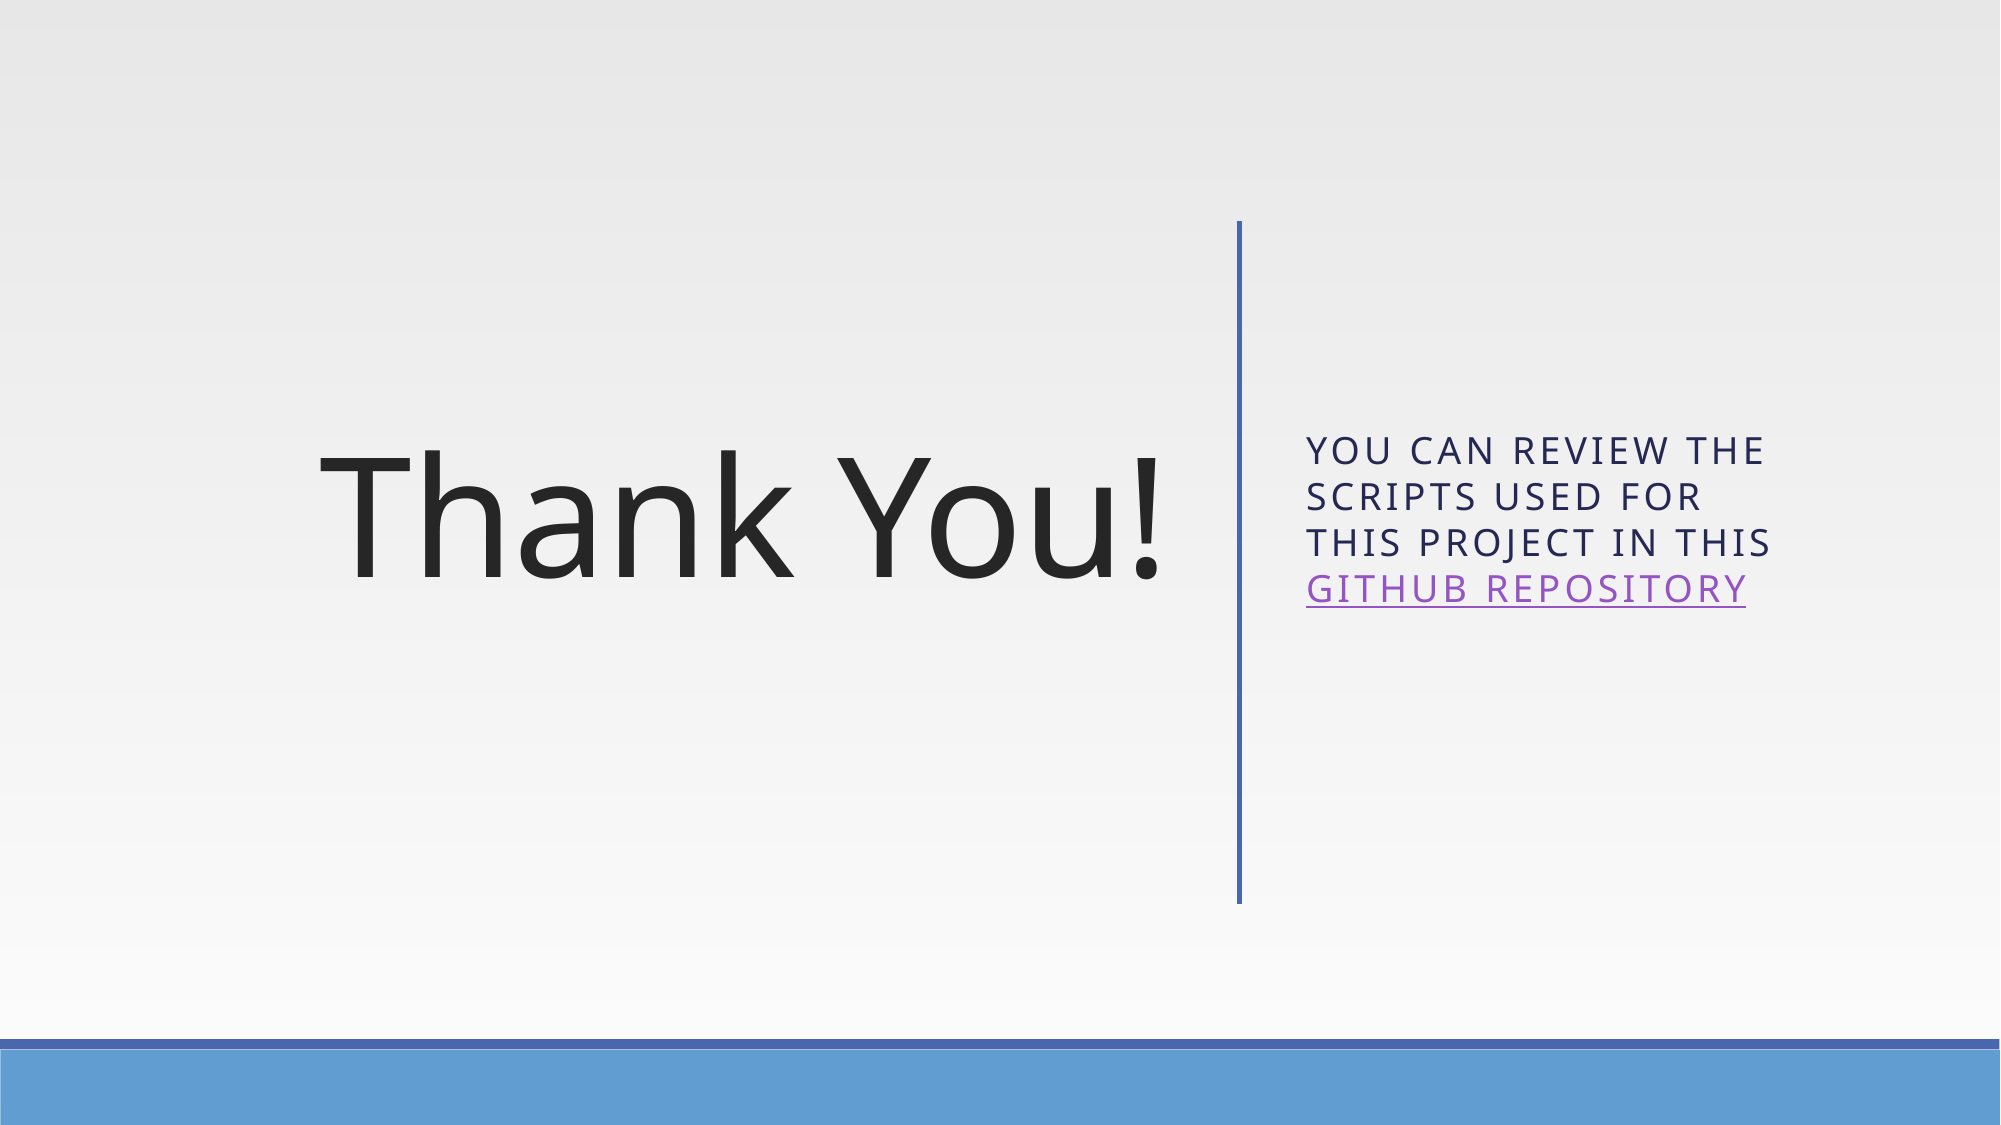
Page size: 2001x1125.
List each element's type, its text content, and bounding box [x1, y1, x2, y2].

text_box Thank You! [158, 105, 1185, 935]
text_box You can review the scripts used for this project in this GitHub Repository [1291, 105, 1802, 935]
